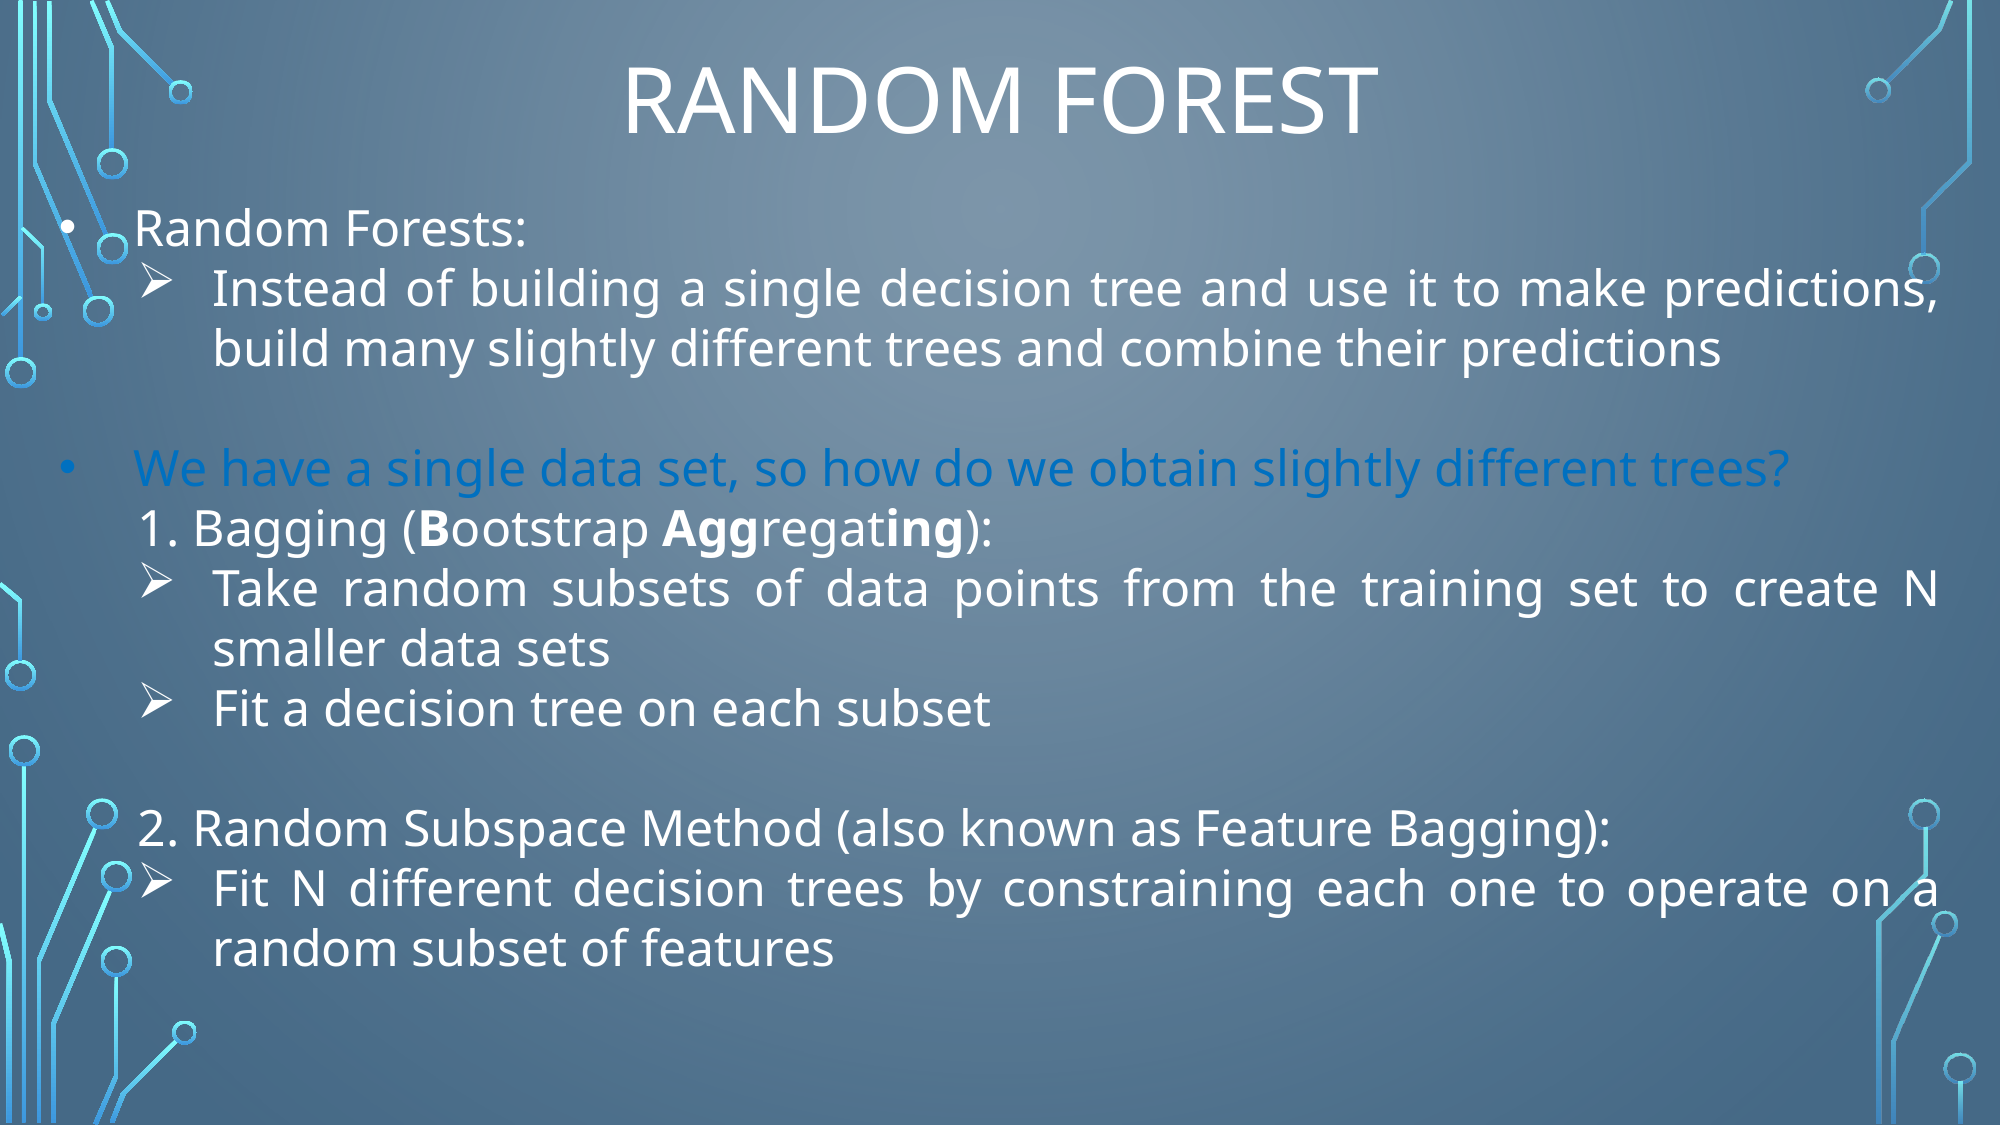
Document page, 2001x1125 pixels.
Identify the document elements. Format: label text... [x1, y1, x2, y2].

text_box Random Forests: Instead of building a single decision tree and use it to make predictions, build many slightly different trees and combine their predictions We have a single data set, so how do we obtain slightly different trees? 1. Bagging (Bootstrap Aggregating): Take random subsets of data points from the training set to create N smaller data sets Fit a decision tree on each subset 2. Random Subspace Method (also known as Feature Bagging): Fit N different decision trees by constraining each one to operate on a random subset of features [38, 176, 1962, 1075]
text_box RANDOM FOREST [38, 21, 1962, 176]
